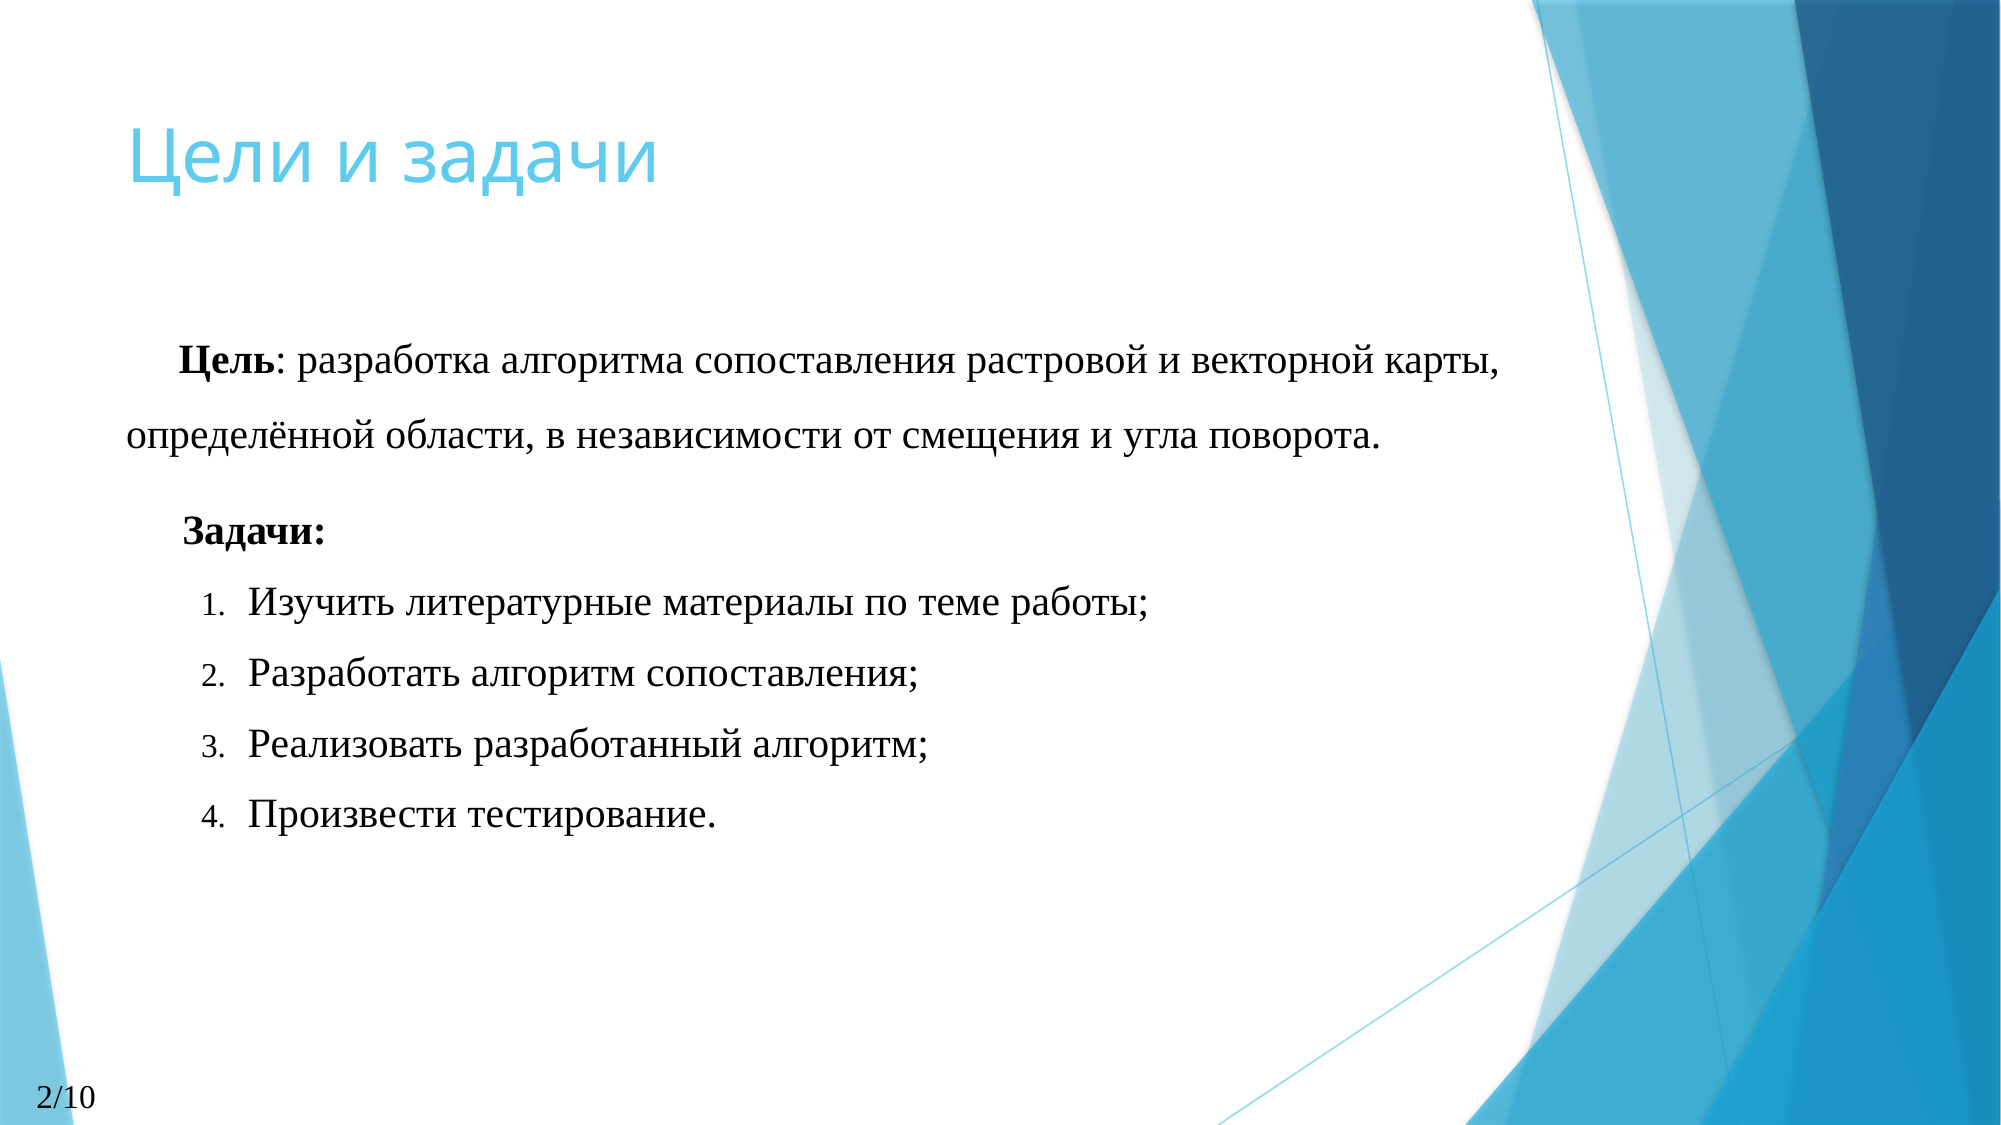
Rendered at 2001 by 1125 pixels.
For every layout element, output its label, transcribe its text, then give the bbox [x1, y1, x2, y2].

list Цель: разработка алгоритма сопоставления растровой и векторной карты, определённой области, в независимости от смещения и угла поворота. Задачи: Изучить литературные материалы по теме работы; Разработать алгоритм сопоставления; Реализовать разработанный алгоритм; Произвести тестирование. [111, 298, 1522, 936]
title Цели и задачи [111, 99, 1522, 298]
slide_number 2/10 [0, 1065, 112, 1125]
